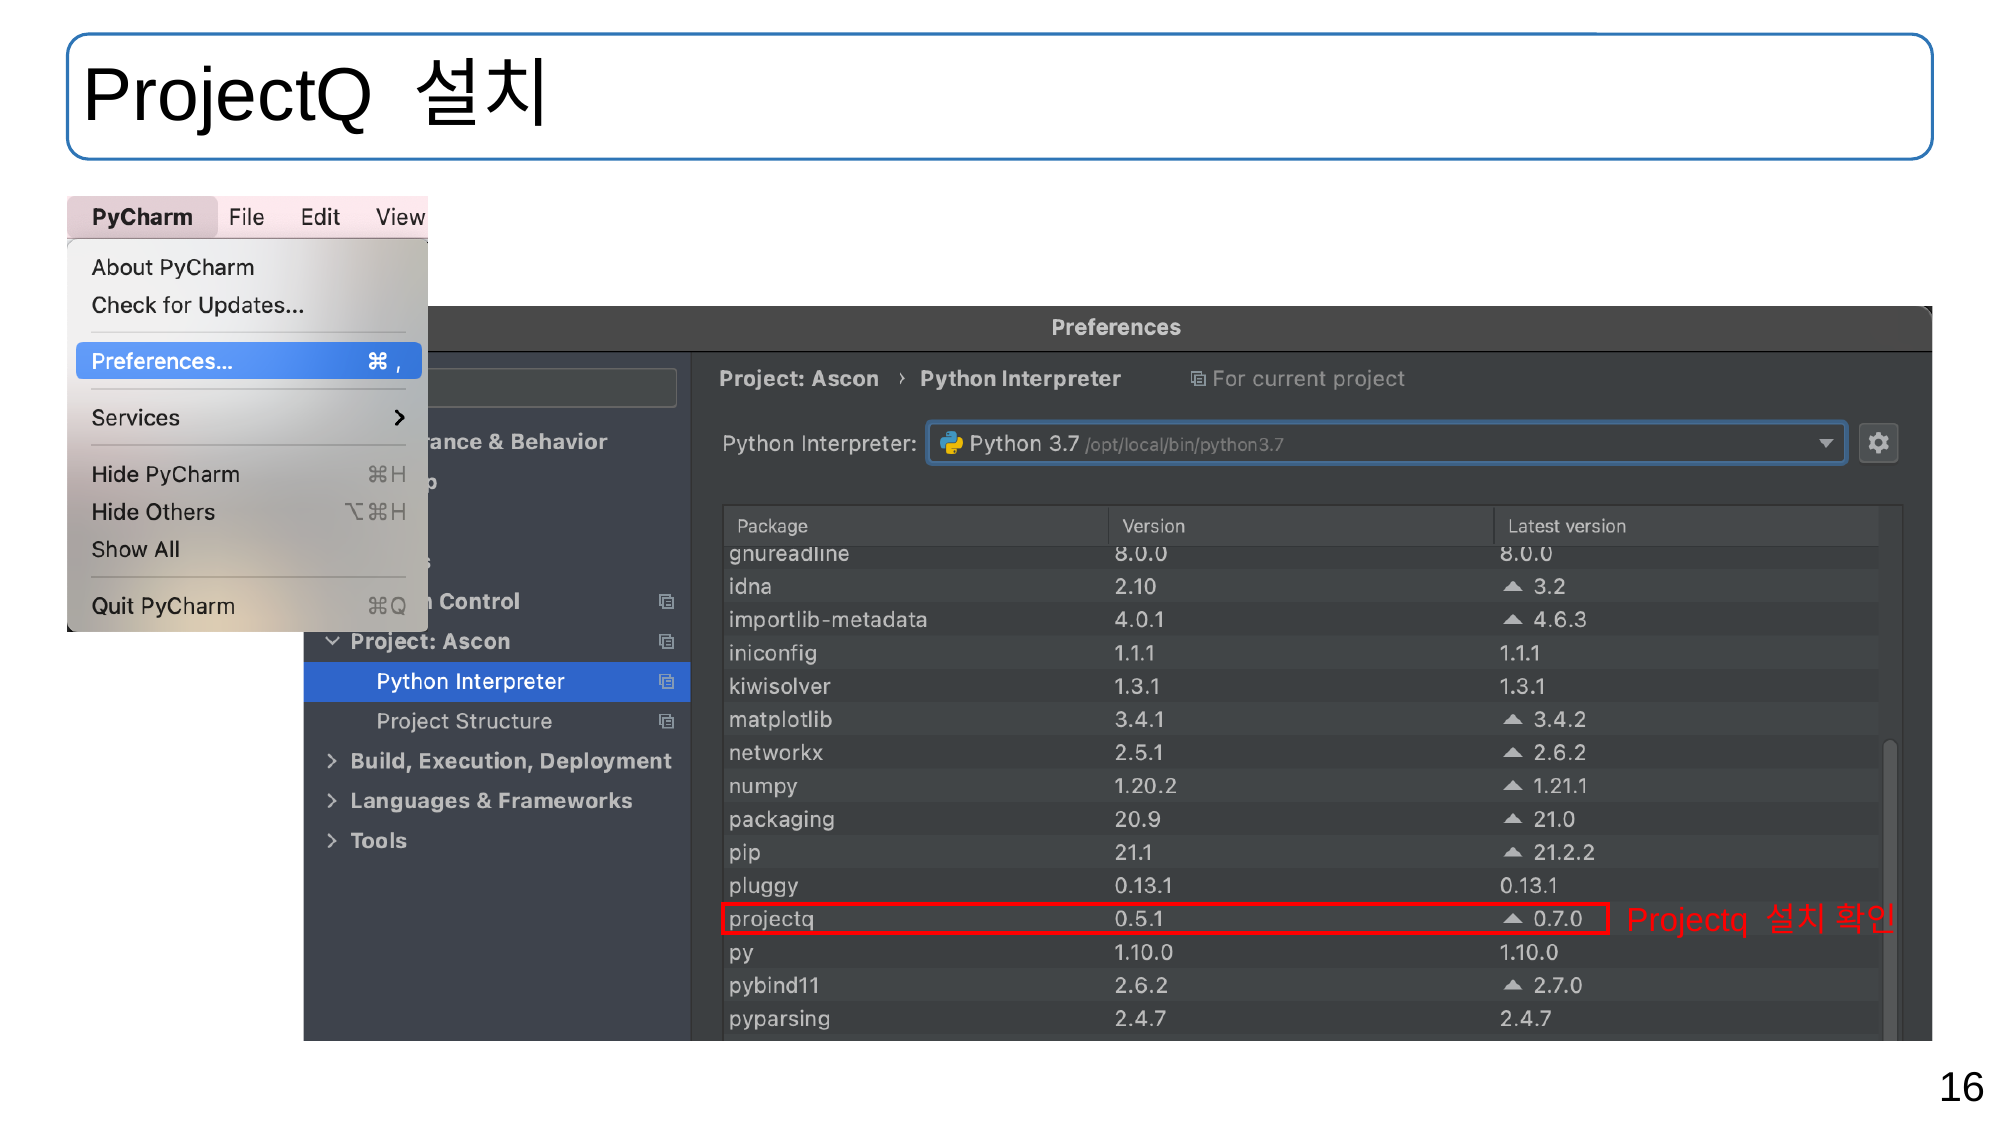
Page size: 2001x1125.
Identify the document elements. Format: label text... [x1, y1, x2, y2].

title ProjectQ 설치 [67, 34, 1933, 160]
picture [67, 196, 1933, 1041]
